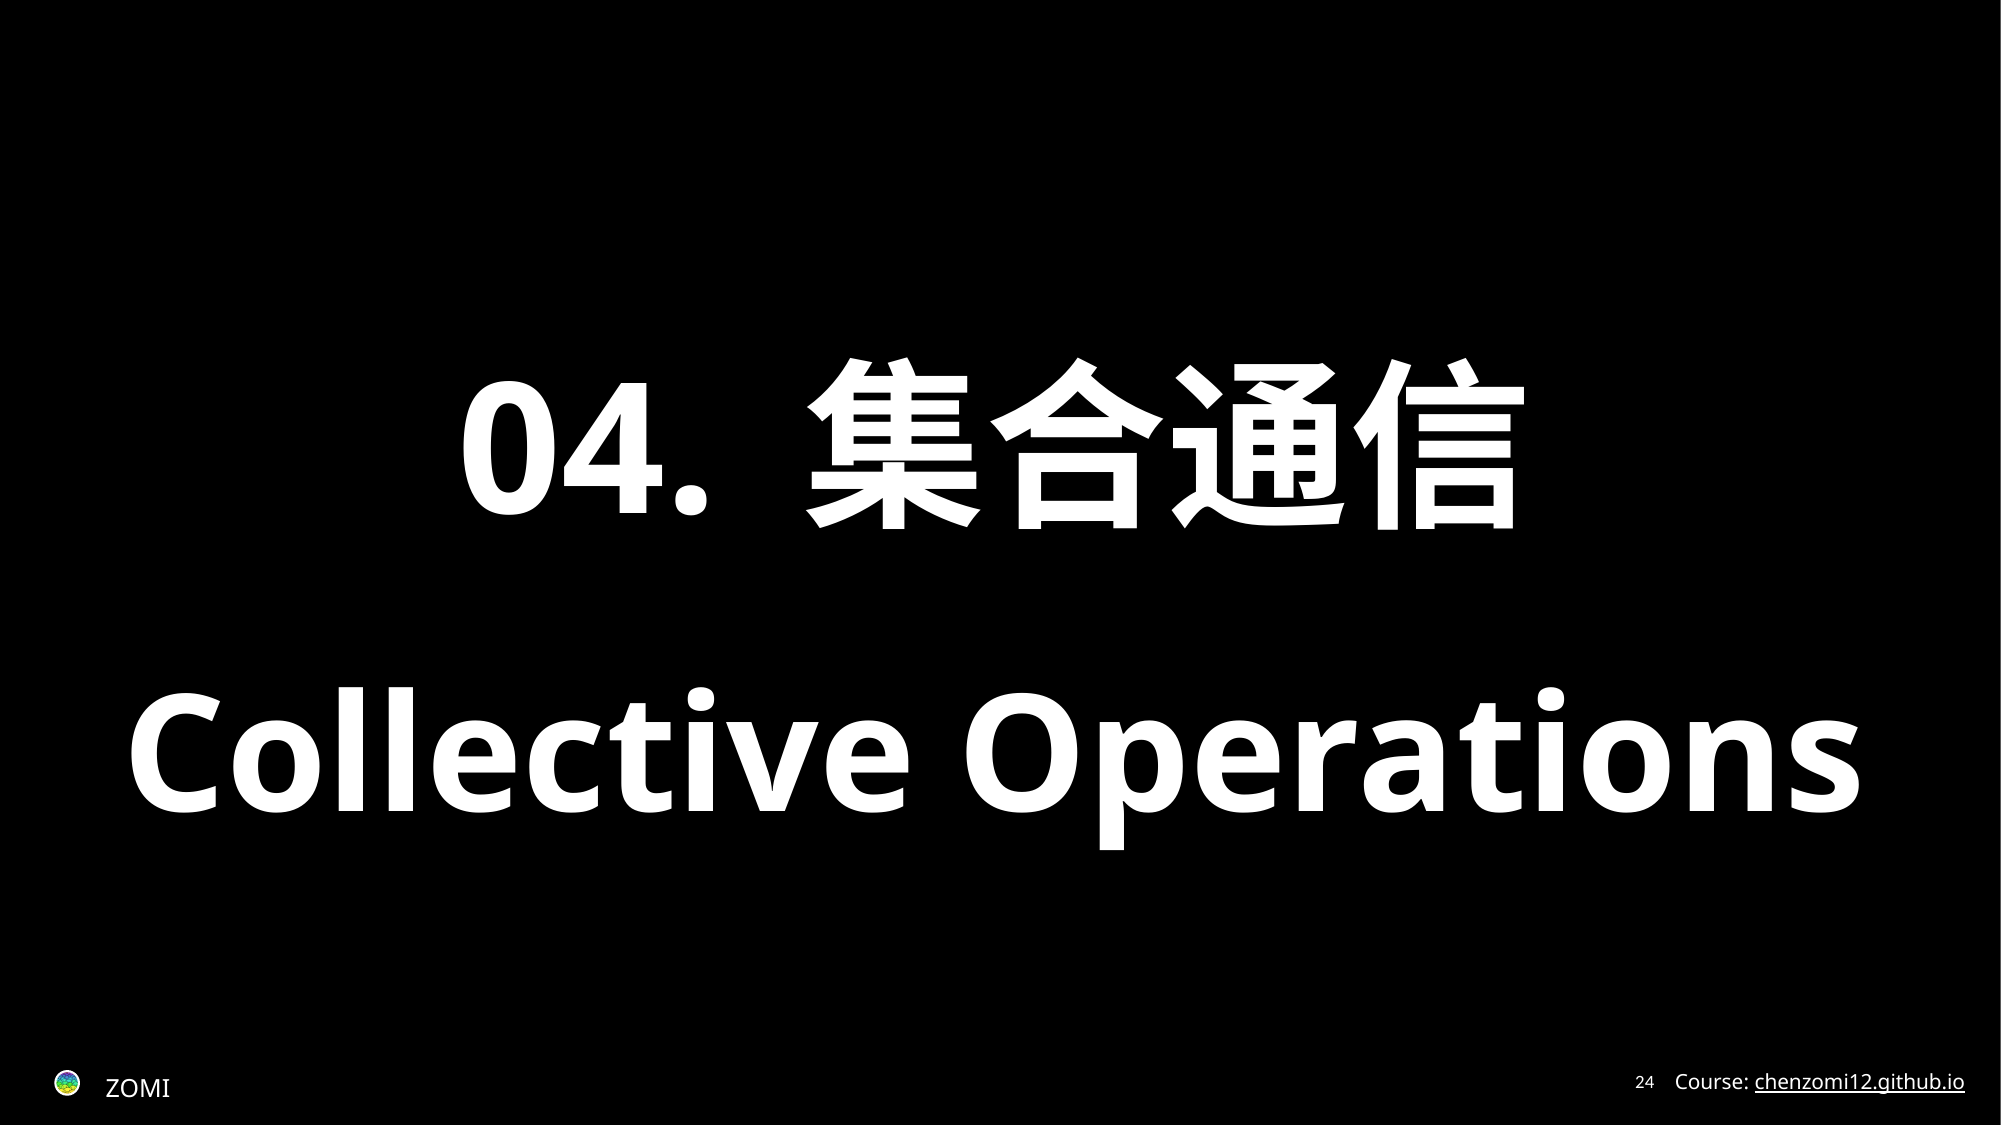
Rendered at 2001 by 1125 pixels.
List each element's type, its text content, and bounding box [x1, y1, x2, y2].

picture [57, 1073, 77, 1093]
list 04. 集合通信 Collective Operations [79, 80, 1910, 986]
